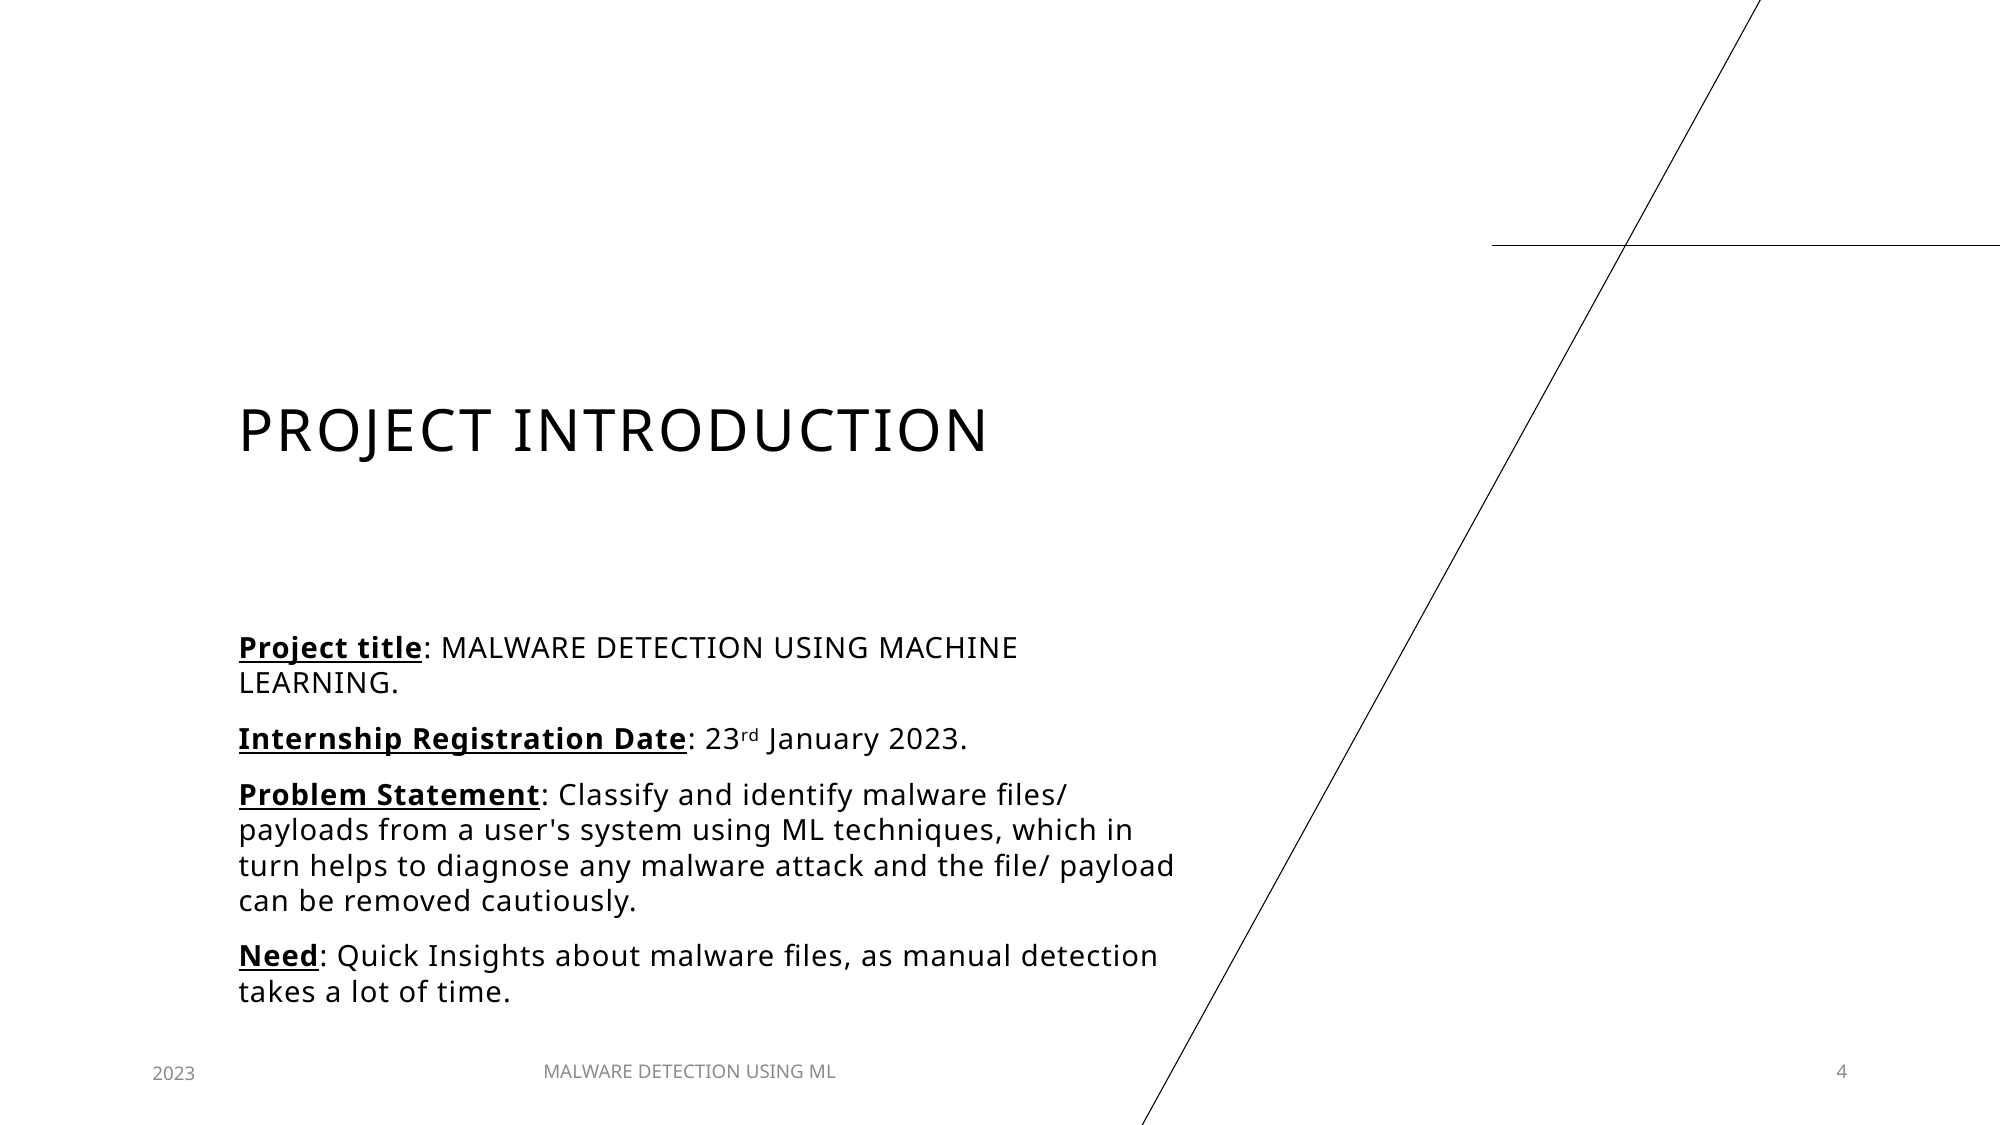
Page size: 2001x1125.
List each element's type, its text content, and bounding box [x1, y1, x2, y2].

slide_number 4 [1412, 1042, 1863, 1103]
footer MALWARE DETECTION USING ML [404, 1042, 975, 1103]
list Project title: MALWARE DETECTION USING MACHINE LEARNING. Internship Registration Date: 23rd January 2023. Problem Statement: Classify and identify malware files/ payloads from a user's system using ML techniques, which in turn helps to diagnose any malware attack and the file/ payload can be removed cautiously. Need: Quick Insights about malware files, as manual detection takes a lot of time. [223, 622, 1197, 1043]
slide_number 2023 [137, 1042, 338, 1103]
title Project introduction [223, 274, 1062, 472]
